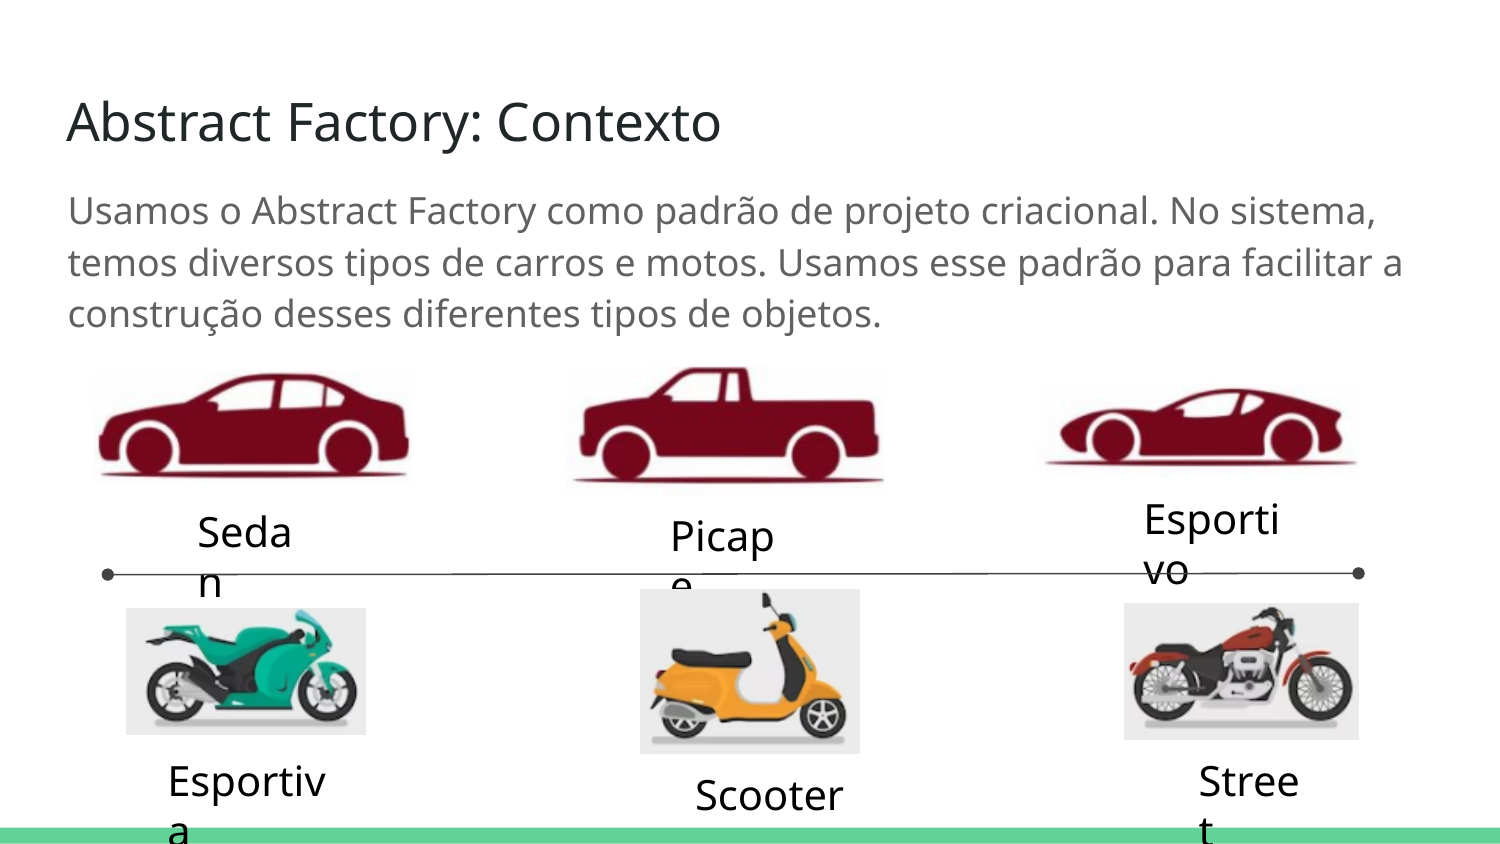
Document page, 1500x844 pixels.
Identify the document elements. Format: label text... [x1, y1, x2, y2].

picture [1123, 603, 1359, 740]
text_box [566, 366, 884, 571]
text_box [92, 369, 412, 573]
picture [640, 589, 860, 754]
list Usamos o Abstract Factory como padrão de projeto criacional. No sistema, temos diversos tipos de carros e motos. Usamos esse padrão para facilitar a construção desses diferentes tipos de objetos. [52, 165, 1451, 390]
text_box Scooter [679, 761, 860, 834]
title Abstract Factory: Contexto [51, 72, 1449, 167]
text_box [1037, 383, 1359, 559]
text_box Street [1183, 749, 1324, 844]
picture [125, 608, 366, 736]
text_box Esportiva [152, 744, 356, 844]
